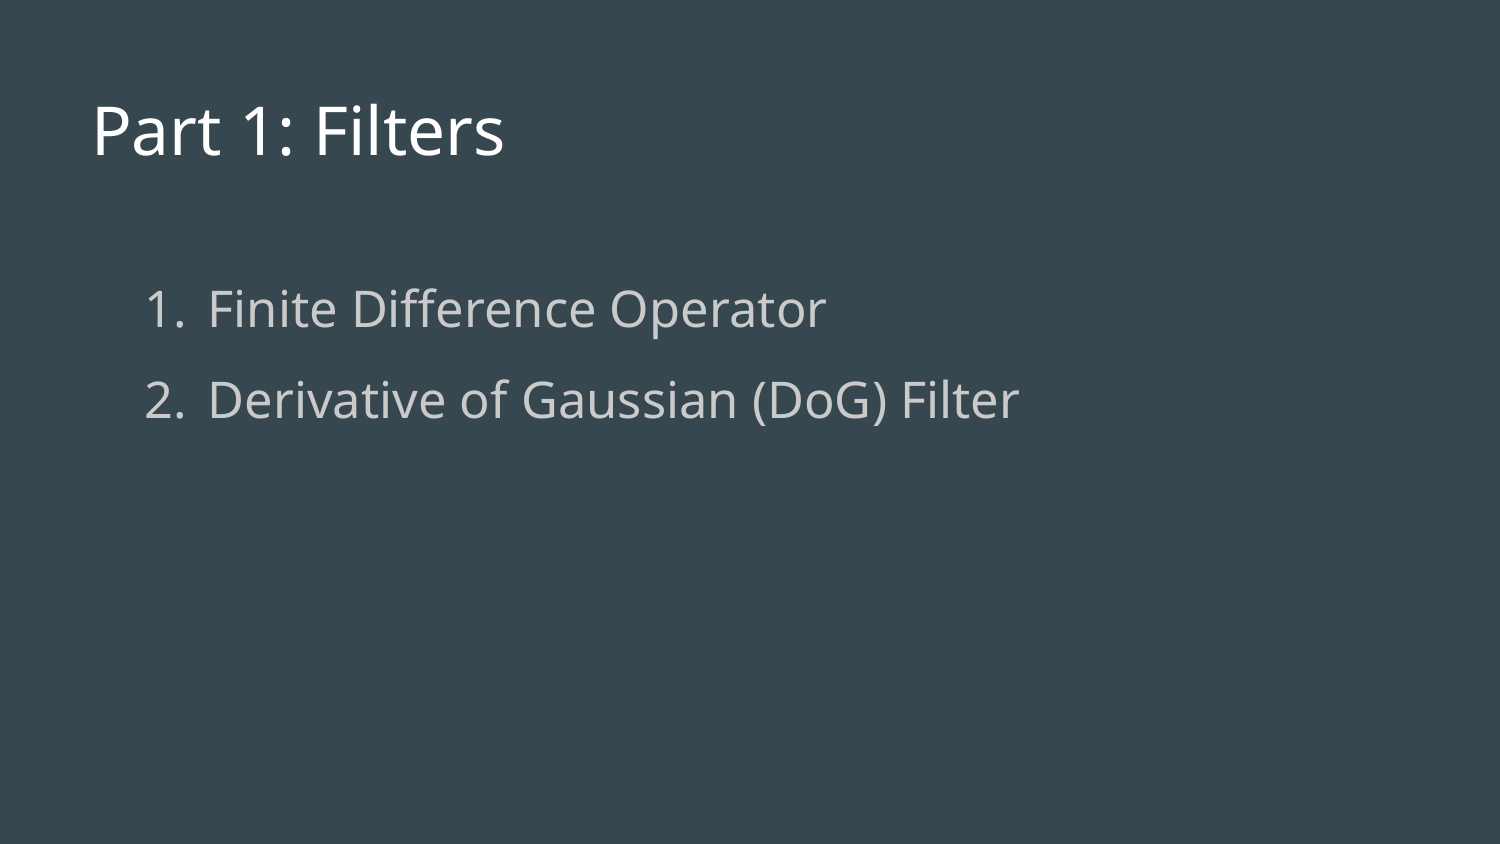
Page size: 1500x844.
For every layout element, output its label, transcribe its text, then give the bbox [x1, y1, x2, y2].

title Part 1: Filters [76, 72, 1474, 167]
list Finite Difference Operator Derivative of Gaussian (DoG) Filter [117, 231, 1407, 422]
